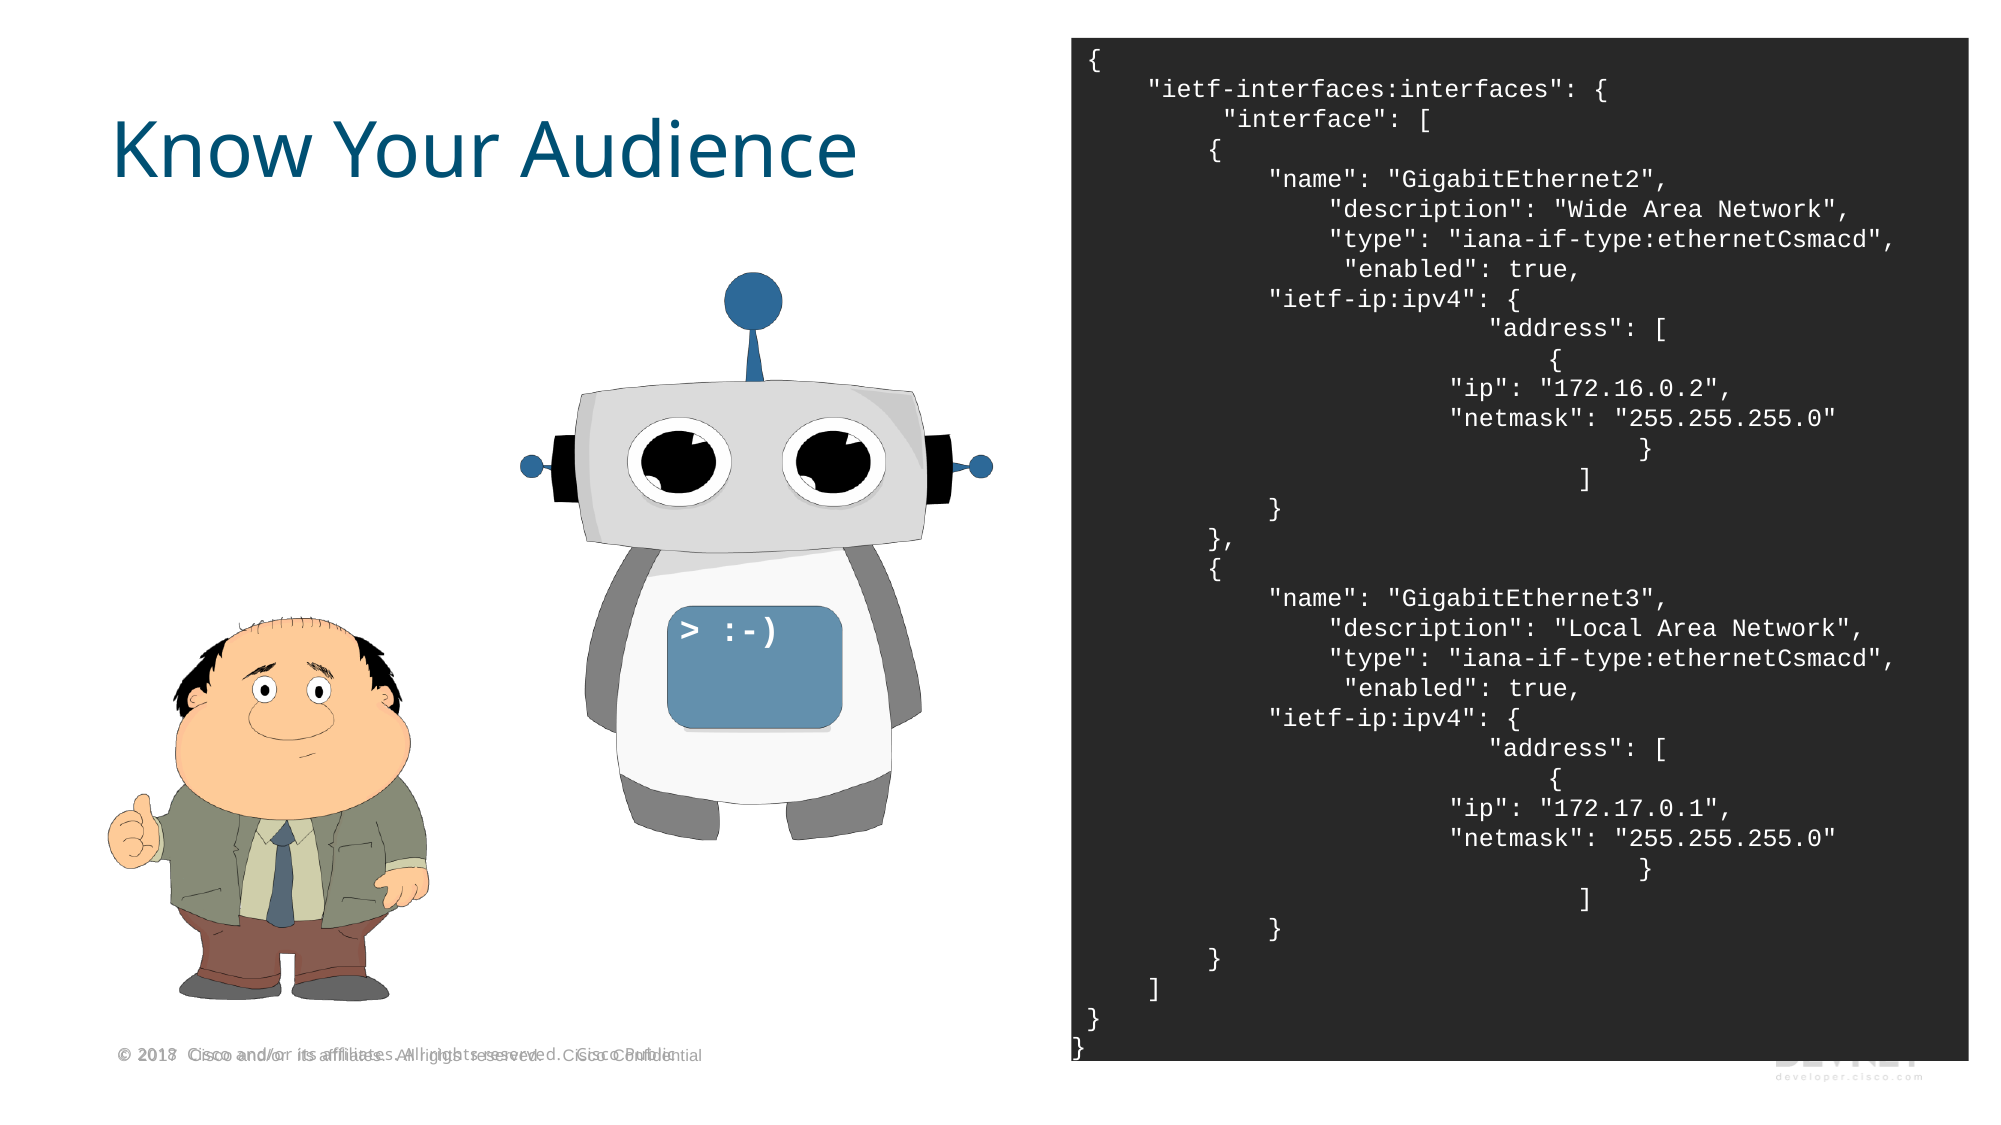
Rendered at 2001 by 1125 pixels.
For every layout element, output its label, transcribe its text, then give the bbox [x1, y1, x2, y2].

text_box [17, 595, 550, 1039]
text_box > :-) [677, 606, 782, 649]
text_box [457, 263, 1054, 844]
text_box © 2017 Cisco and/or its affiliates. All rights reserved. Cisco Confidential [115, 1042, 714, 1065]
title Know Your Audience [95, 74, 1922, 235]
text_box { "ietf-interfaces:interfaces": { "interface": [ { "name": "GigabitEthernet2", "description": "Wide Area Network", "type": "iana-if-type:ethernetCsmacd", "enabled": true, "ietf-ip:ipv4": { "address": [ { "ip": "172.16.0.2", "netmask": "255.255.255.0" } ] } }, { "name": "GigabitEthernet3", "description": "Local Area Network", "type": "iana-if-type:ethernetCsmacd", "enabled": true, "ietf-ip:ipv4": { "address": [ { "ip": "172.17.0.1", "netmask": "255.255.255.0" } ] } } ] } } [1071, 37, 1969, 1061]
